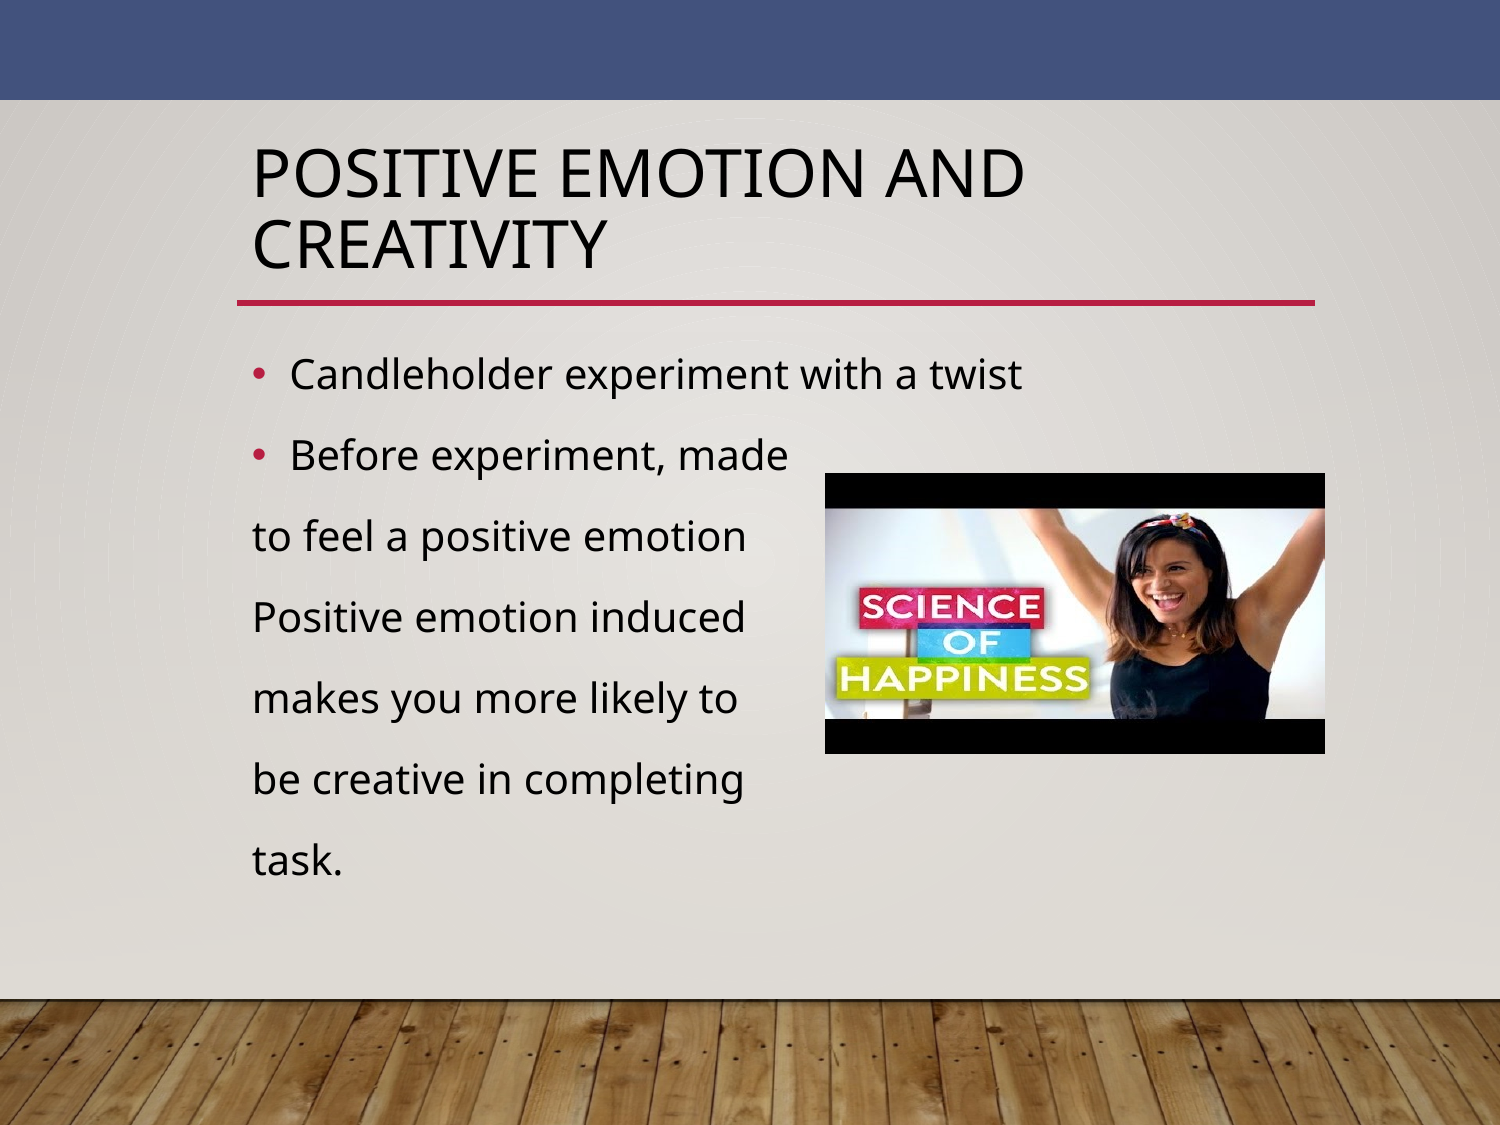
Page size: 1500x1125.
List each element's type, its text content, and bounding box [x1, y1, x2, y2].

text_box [824, 472, 1326, 755]
picture [0, 999, 1500, 1125]
list Candleholder experiment with a twist Before experiment, made to feel a positive emotion Positive emotion induced makes you more likely to be creative in completing task. [236, 330, 1315, 897]
title Positive Emotion and Creativity [236, 131, 1315, 305]
